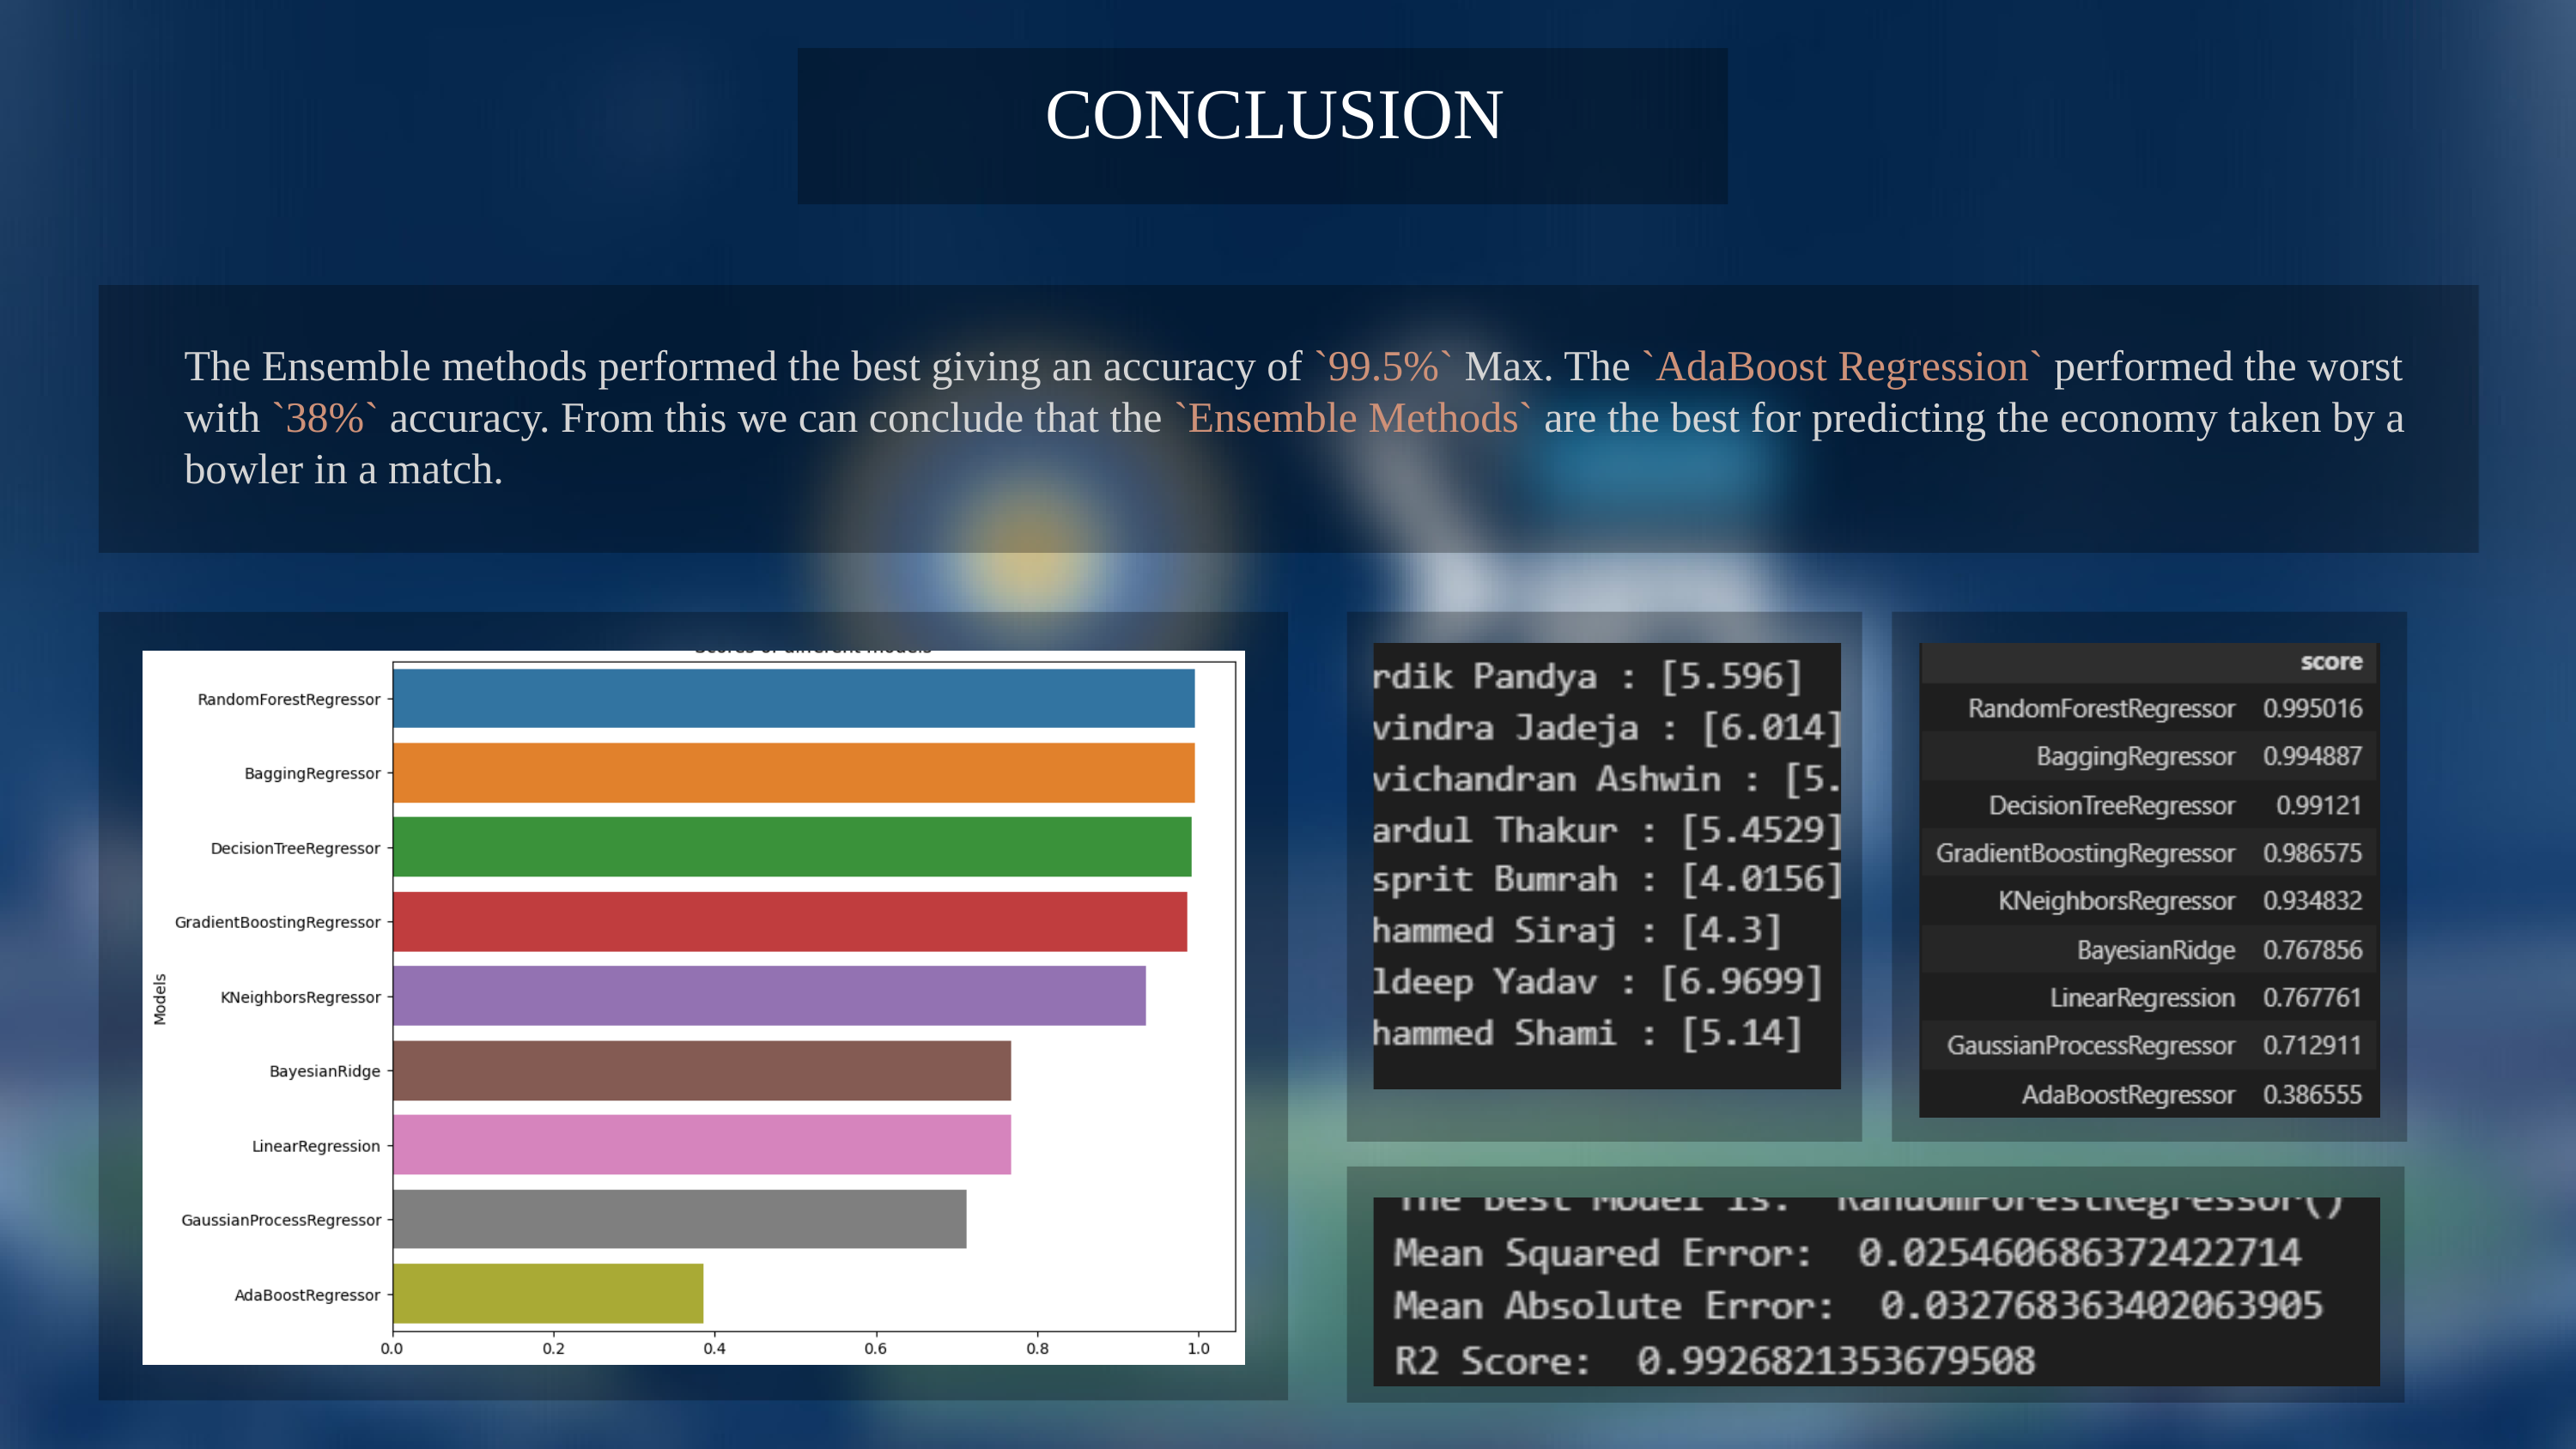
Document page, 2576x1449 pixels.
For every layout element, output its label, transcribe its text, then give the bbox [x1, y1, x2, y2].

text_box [1346, 611, 1862, 1143]
text_box [98, 285, 2480, 553]
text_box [98, 611, 1289, 1401]
text_box [0, 0, 2576, 1449]
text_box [1346, 1166, 2405, 1404]
text_box CONCLUSION [1045, 67, 1578, 154]
text_box The Ensemble methods performed the best giving an accuracy of `99.5%` Max. The `AdaBoost Regression` performed the worst with `38%` accuracy. From this we can conclude that the `Ensemble Methods` are the best for predicting the economy taken by a bowler in a match. [184, 337, 2439, 543]
text_box [798, 48, 1728, 204]
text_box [1892, 611, 2408, 1143]
